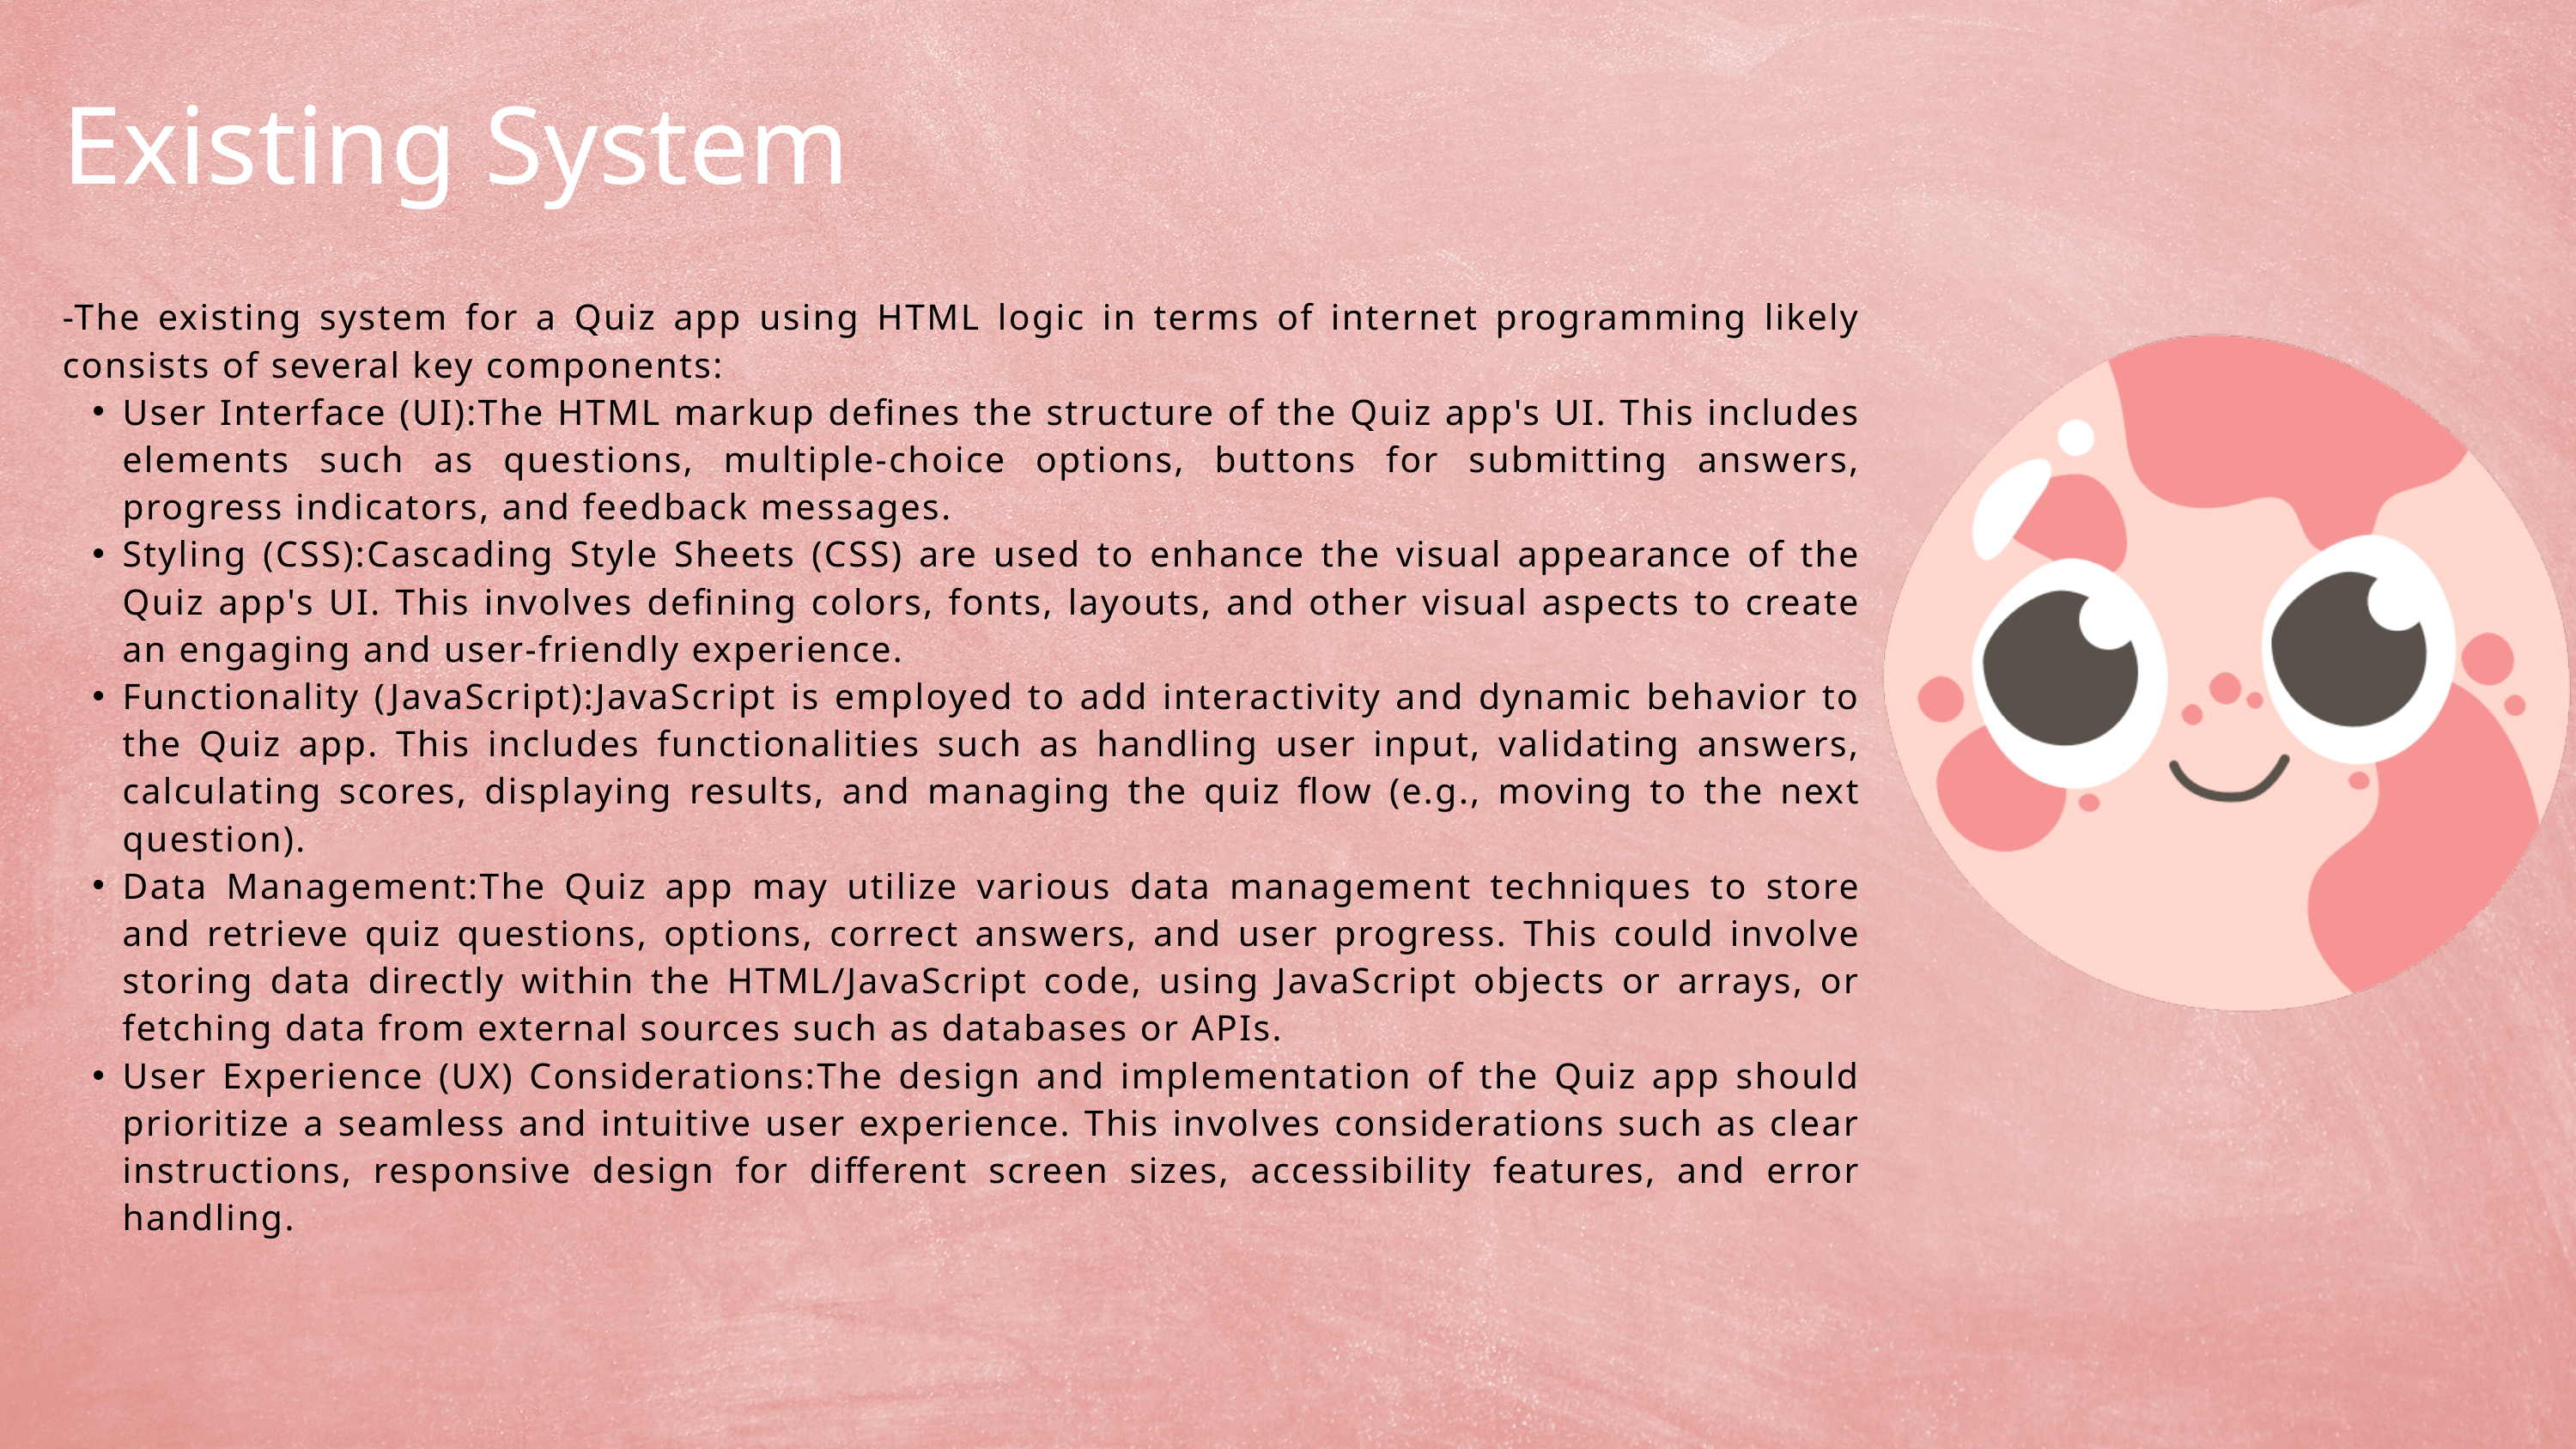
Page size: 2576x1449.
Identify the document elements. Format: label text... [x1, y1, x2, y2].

text_box Existing System [62, 86, 1296, 206]
text_box [1864, 325, 2576, 1036]
text_box [0, 0, 2576, 1449]
text_box -The existing system for a Quiz app using HTML logic in terms of internet programming likely consists of several key components: User Interface (UI):The HTML markup defines the structure of the Quiz app's UI. This includes elements such as questions, multiple-choice options, buttons for submitting answers, progress indicators, and feedback messages. Styling (CSS):Cascading Style Sheets (CSS) are used to enhance the visual appearance of the Quiz app's UI. This involves defining colors, fonts, layouts, and other visual aspects to create an engaging and user-friendly experience. Functionality (JavaScript):JavaScript is employed to add interactivity and dynamic behavior to the Quiz app. This includes functionalities such as handling user input, validating answers, calculating scores, displaying results, and managing the quiz flow (e.g., moving to the next question). Data Management:The Quiz app may utilize various data management techniques to store and retrieve quiz questions, options, correct answers, and user progress. This could involve storing data directly within the HTML/JavaScript code, using JavaScript objects or arrays, or fetching data from external sources such as databases or APIs. User Experience (UX) Considerations:The design and implementation of the Quiz app should prioritize a seamless and intuitive user experience. This involves considerations such as clear instructions, responsive design for different screen sizes, accessibility features, and error handling. [62, 289, 1865, 1286]
